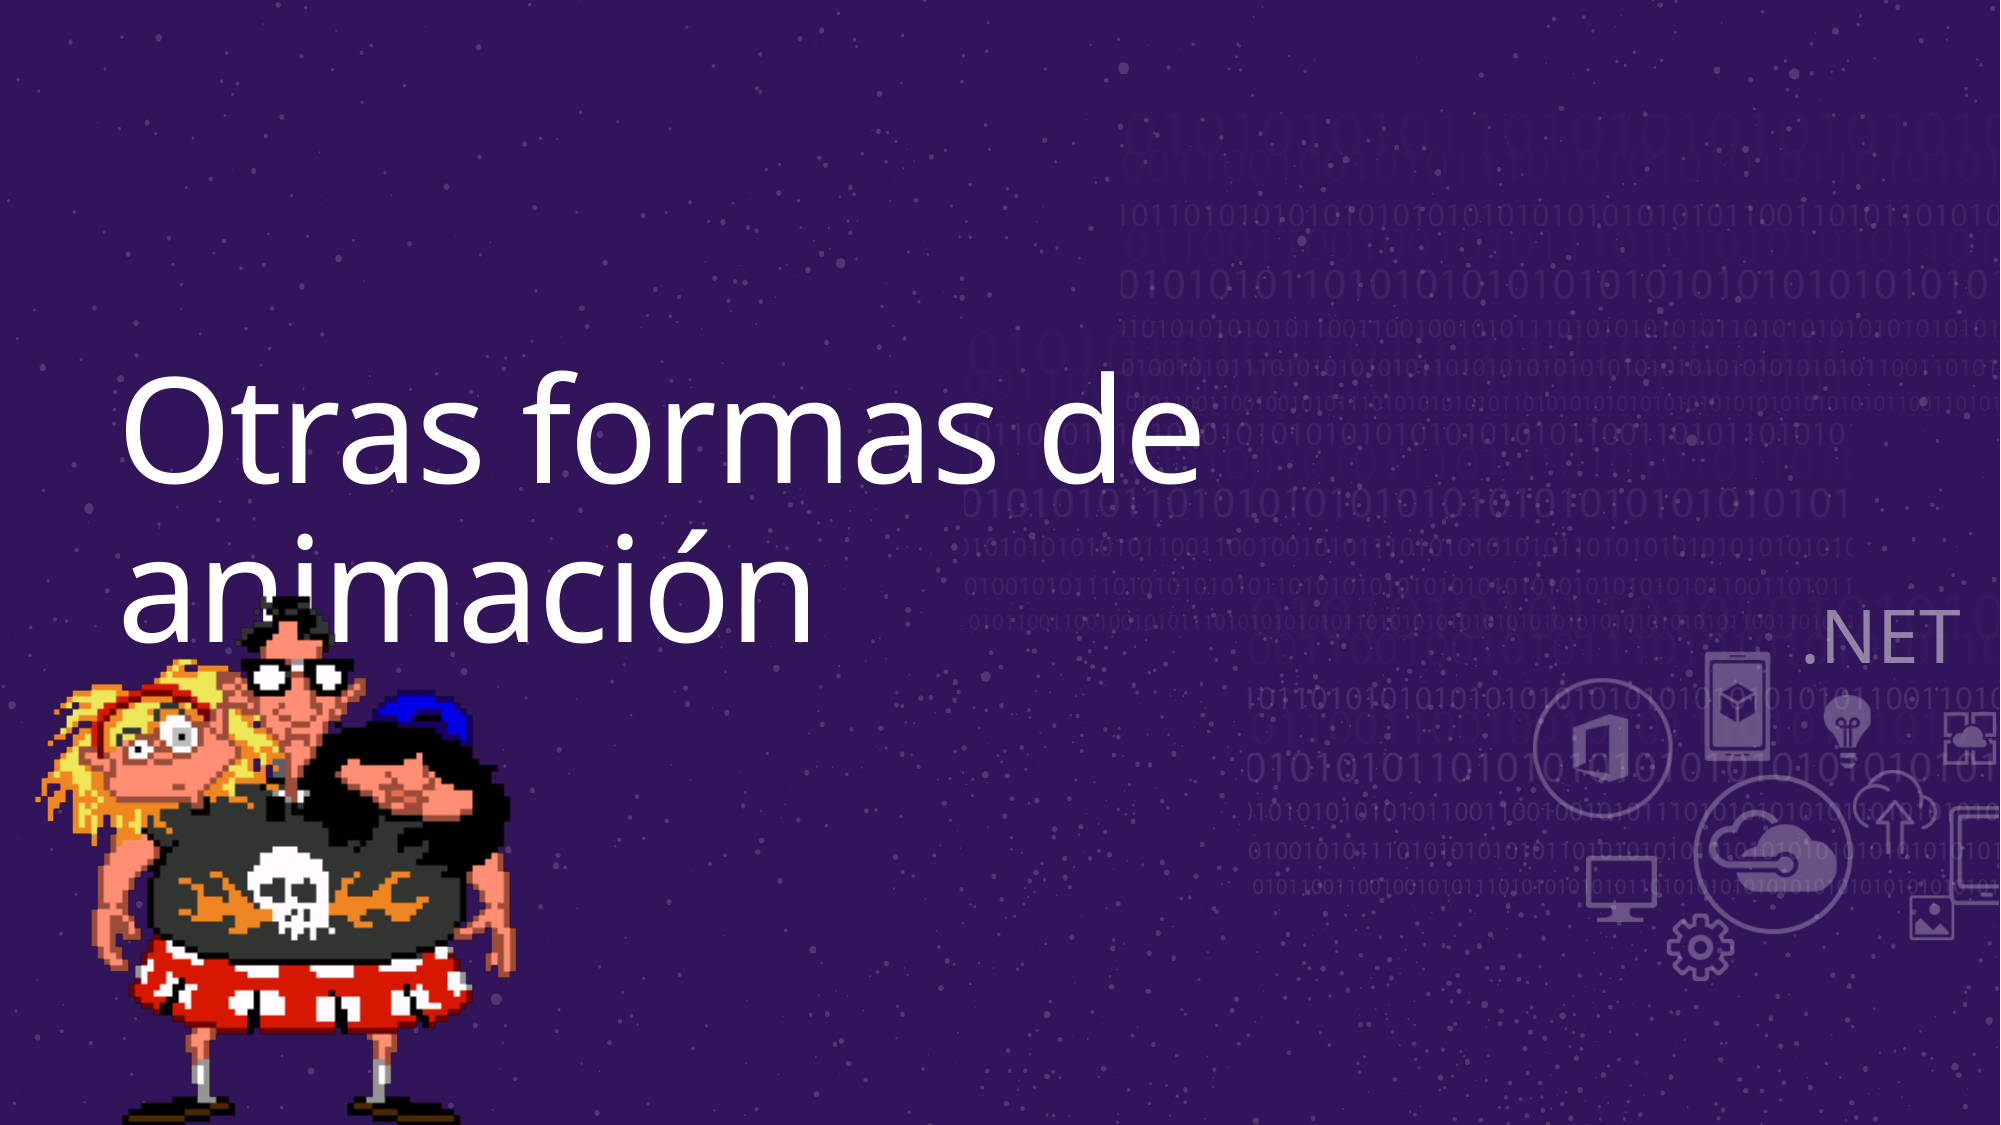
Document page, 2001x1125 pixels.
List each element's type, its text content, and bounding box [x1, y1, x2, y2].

picture [0, 0, 1999, 1125]
title Otras formas de animación [93, 341, 1956, 532]
